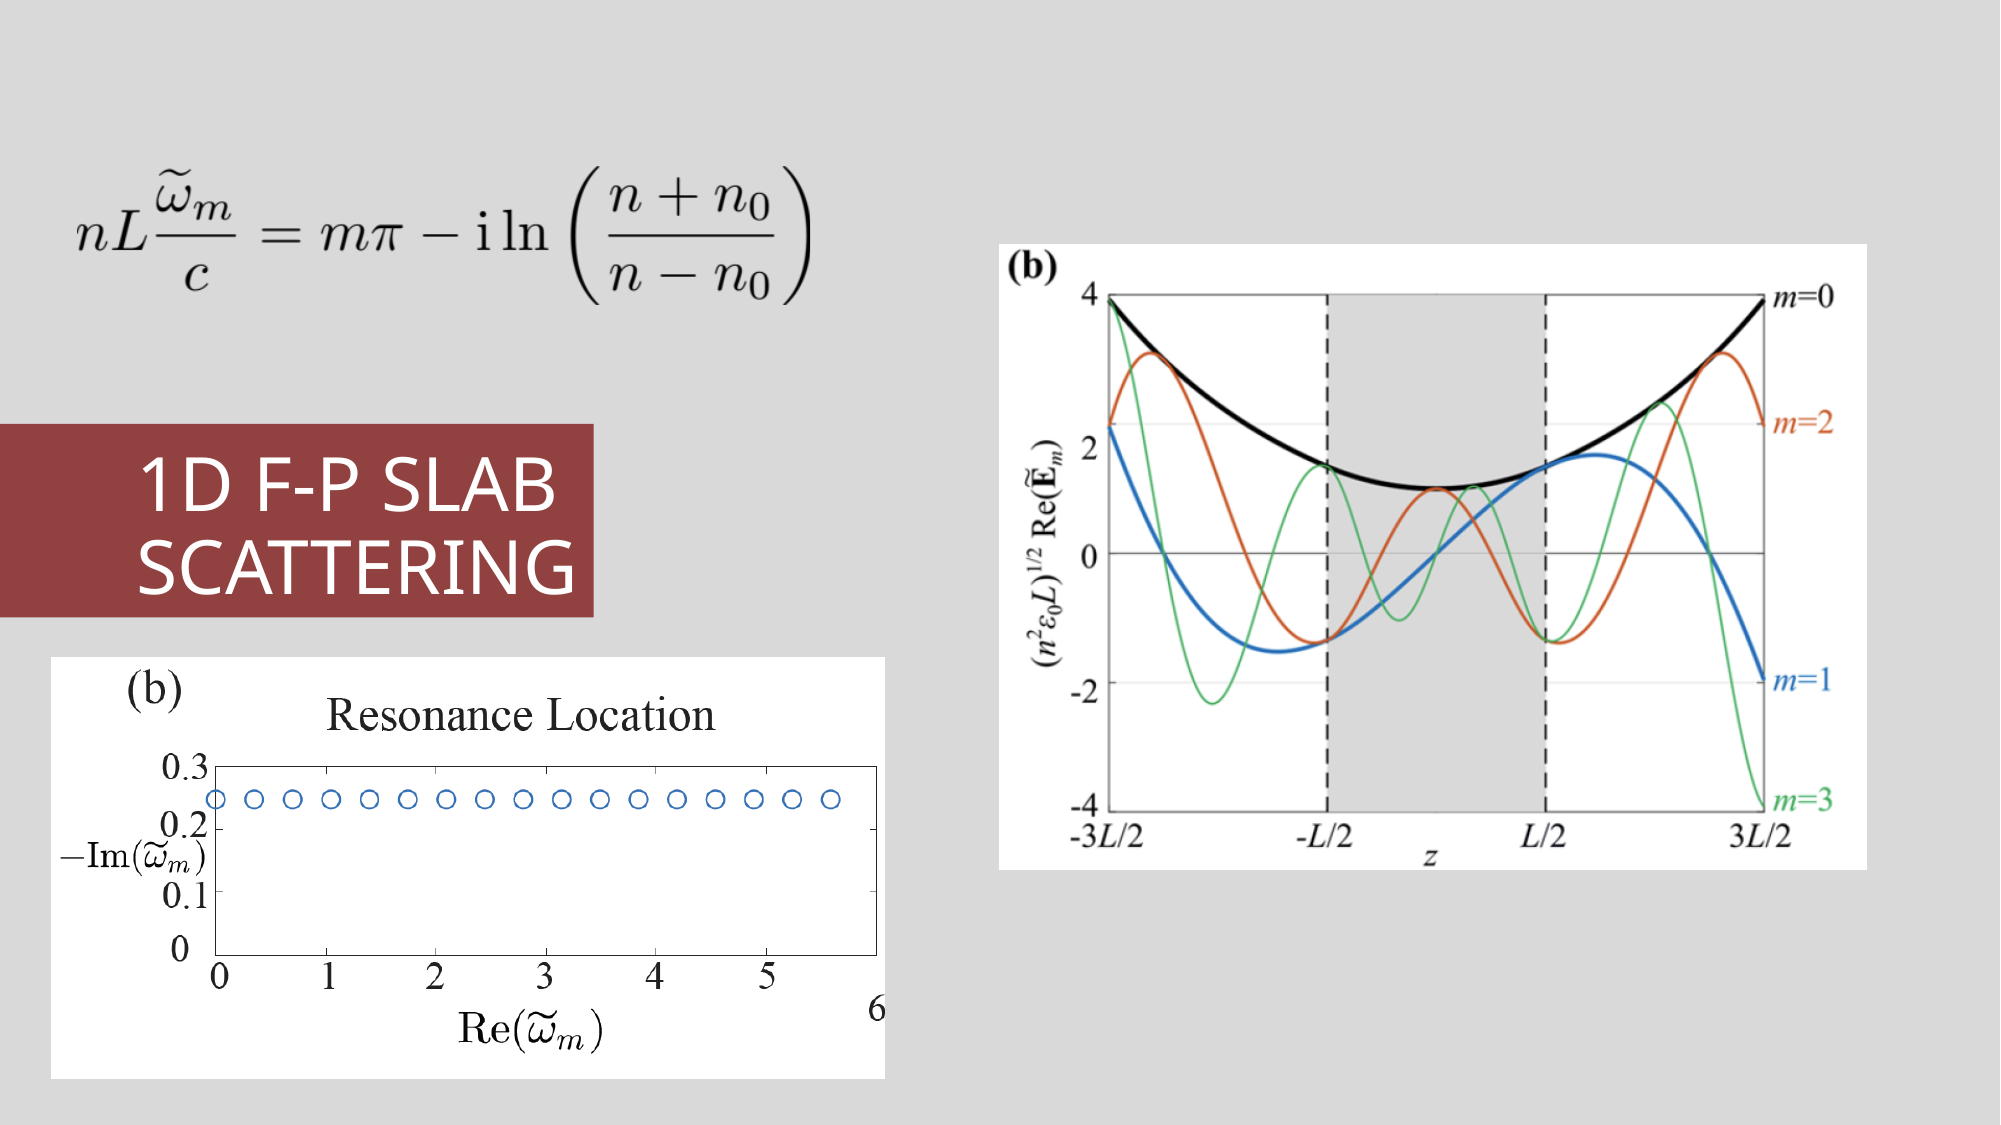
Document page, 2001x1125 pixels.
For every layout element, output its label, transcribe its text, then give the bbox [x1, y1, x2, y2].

text_box 1D F-P Slab Scattering [0, 423, 594, 618]
picture [999, 244, 1867, 870]
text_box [51, 657, 885, 1079]
picture [77, 165, 811, 305]
